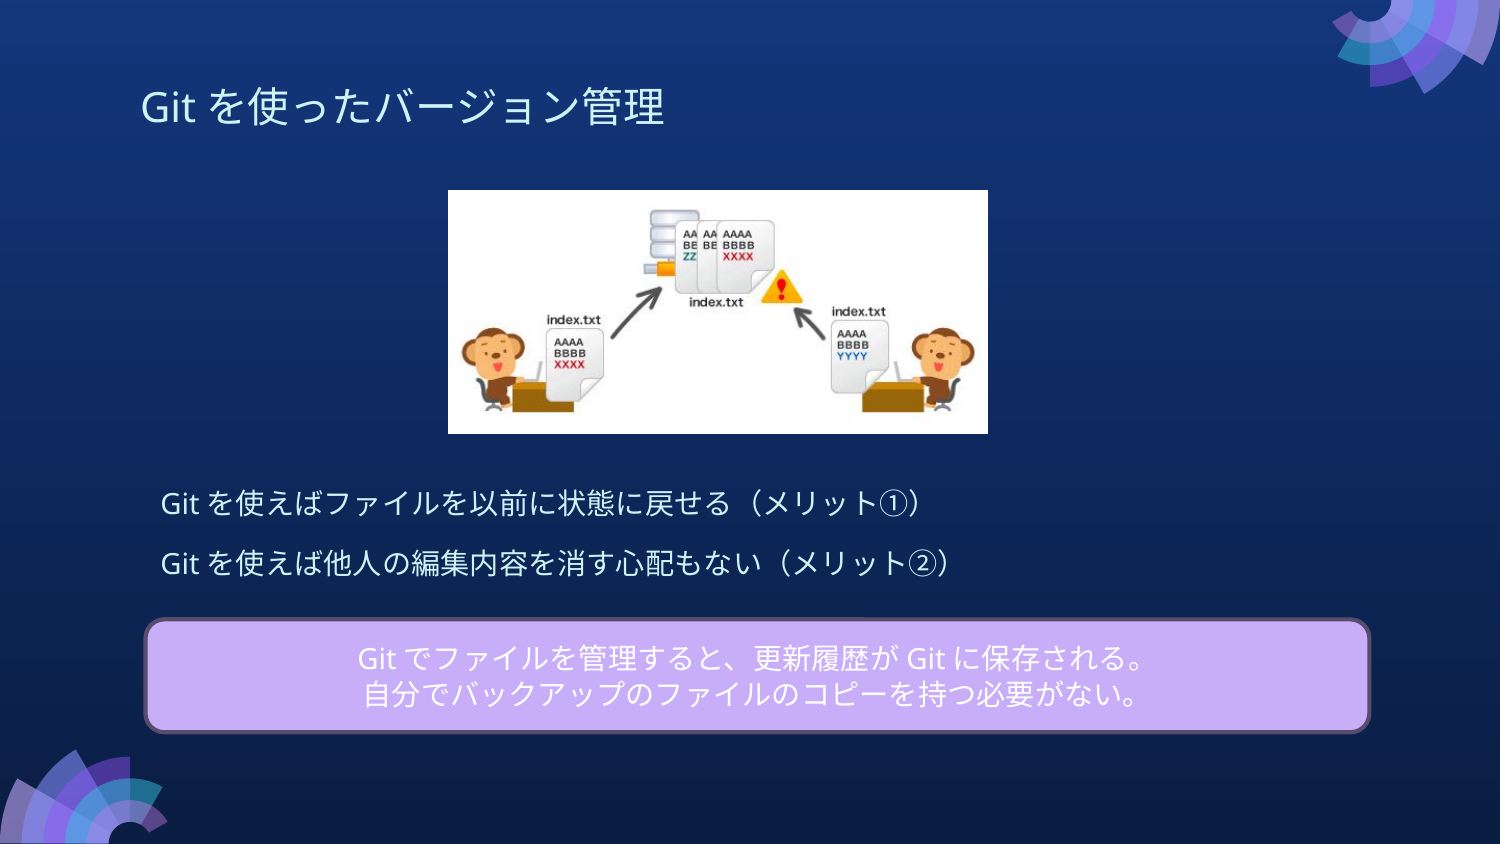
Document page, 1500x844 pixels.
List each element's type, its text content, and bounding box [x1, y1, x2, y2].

text_box Gitを使えばファイルを以前に状態に戻せる（メリット①） Gitを使えば他人の編集内容を消す心配もない（メリット②） [145, 478, 1232, 588]
text_box Gitを使ったバージョン管理 [125, 65, 1389, 146]
text_box Gitでファイルを管理すると、更新履歴がGitに保存される。 自分でバックアップのファイルのコピーを持つ必要がない。 [143, 617, 1372, 735]
picture [447, 190, 989, 435]
